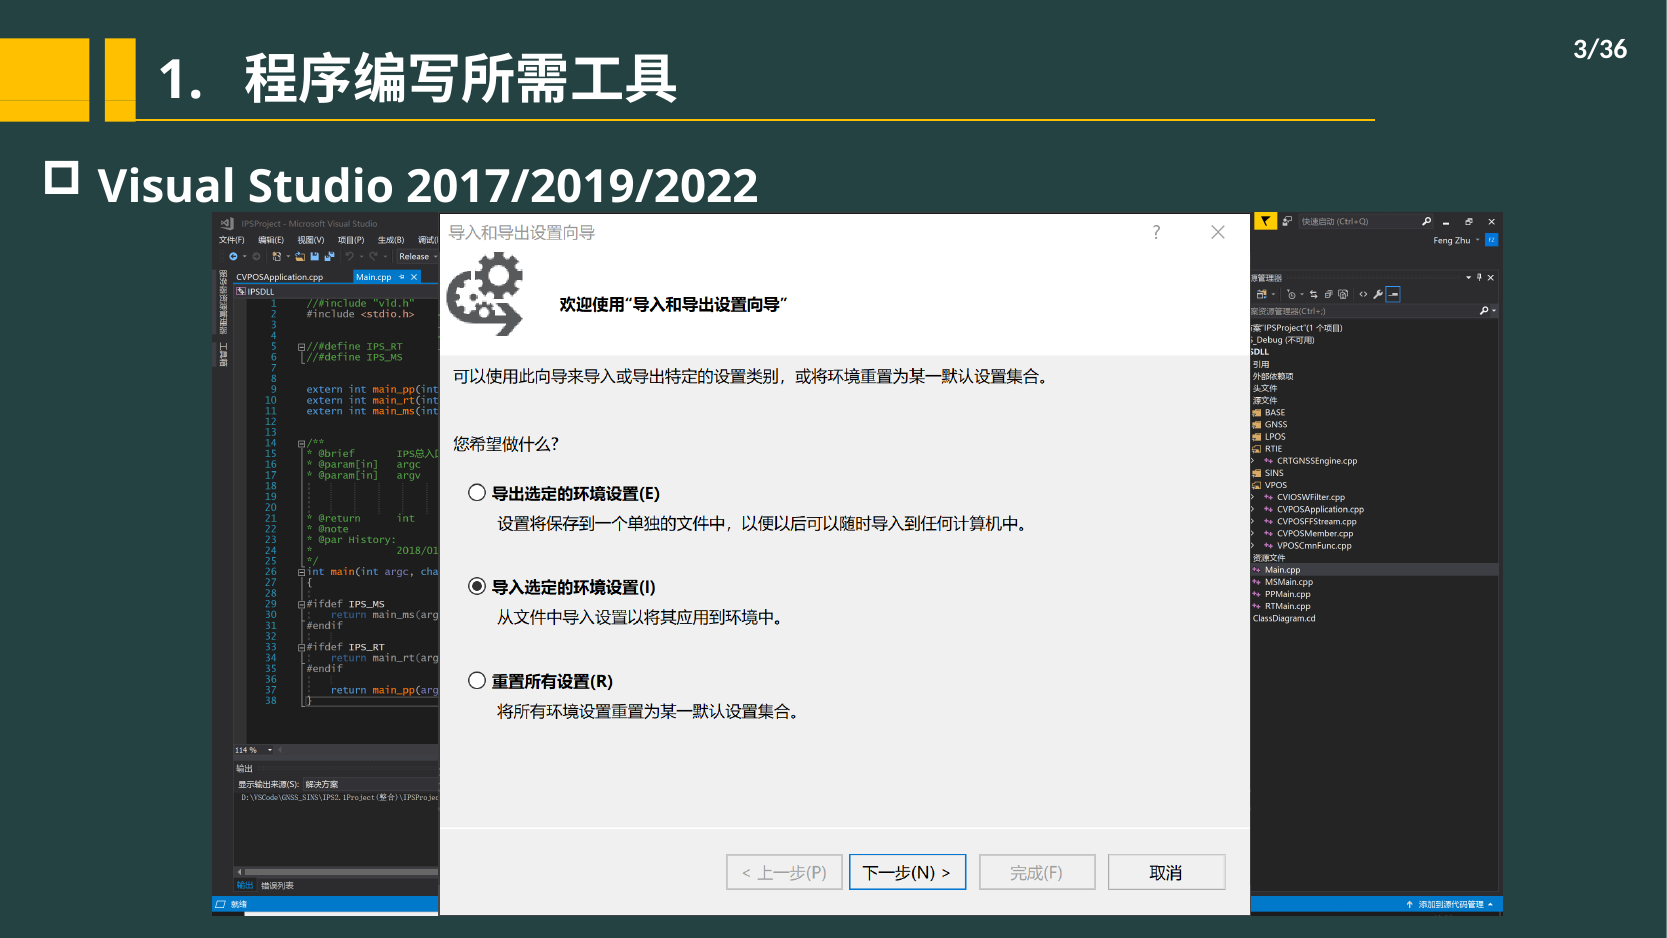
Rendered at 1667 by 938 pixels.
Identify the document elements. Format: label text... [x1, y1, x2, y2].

list Visual Studio 2017/2019/2022 [26, 121, 1625, 645]
title 1. 程序编写所需工具 [157, 43, 1317, 111]
slide_number /36 [1259, 22, 1643, 73]
picture [212, 212, 1503, 916]
